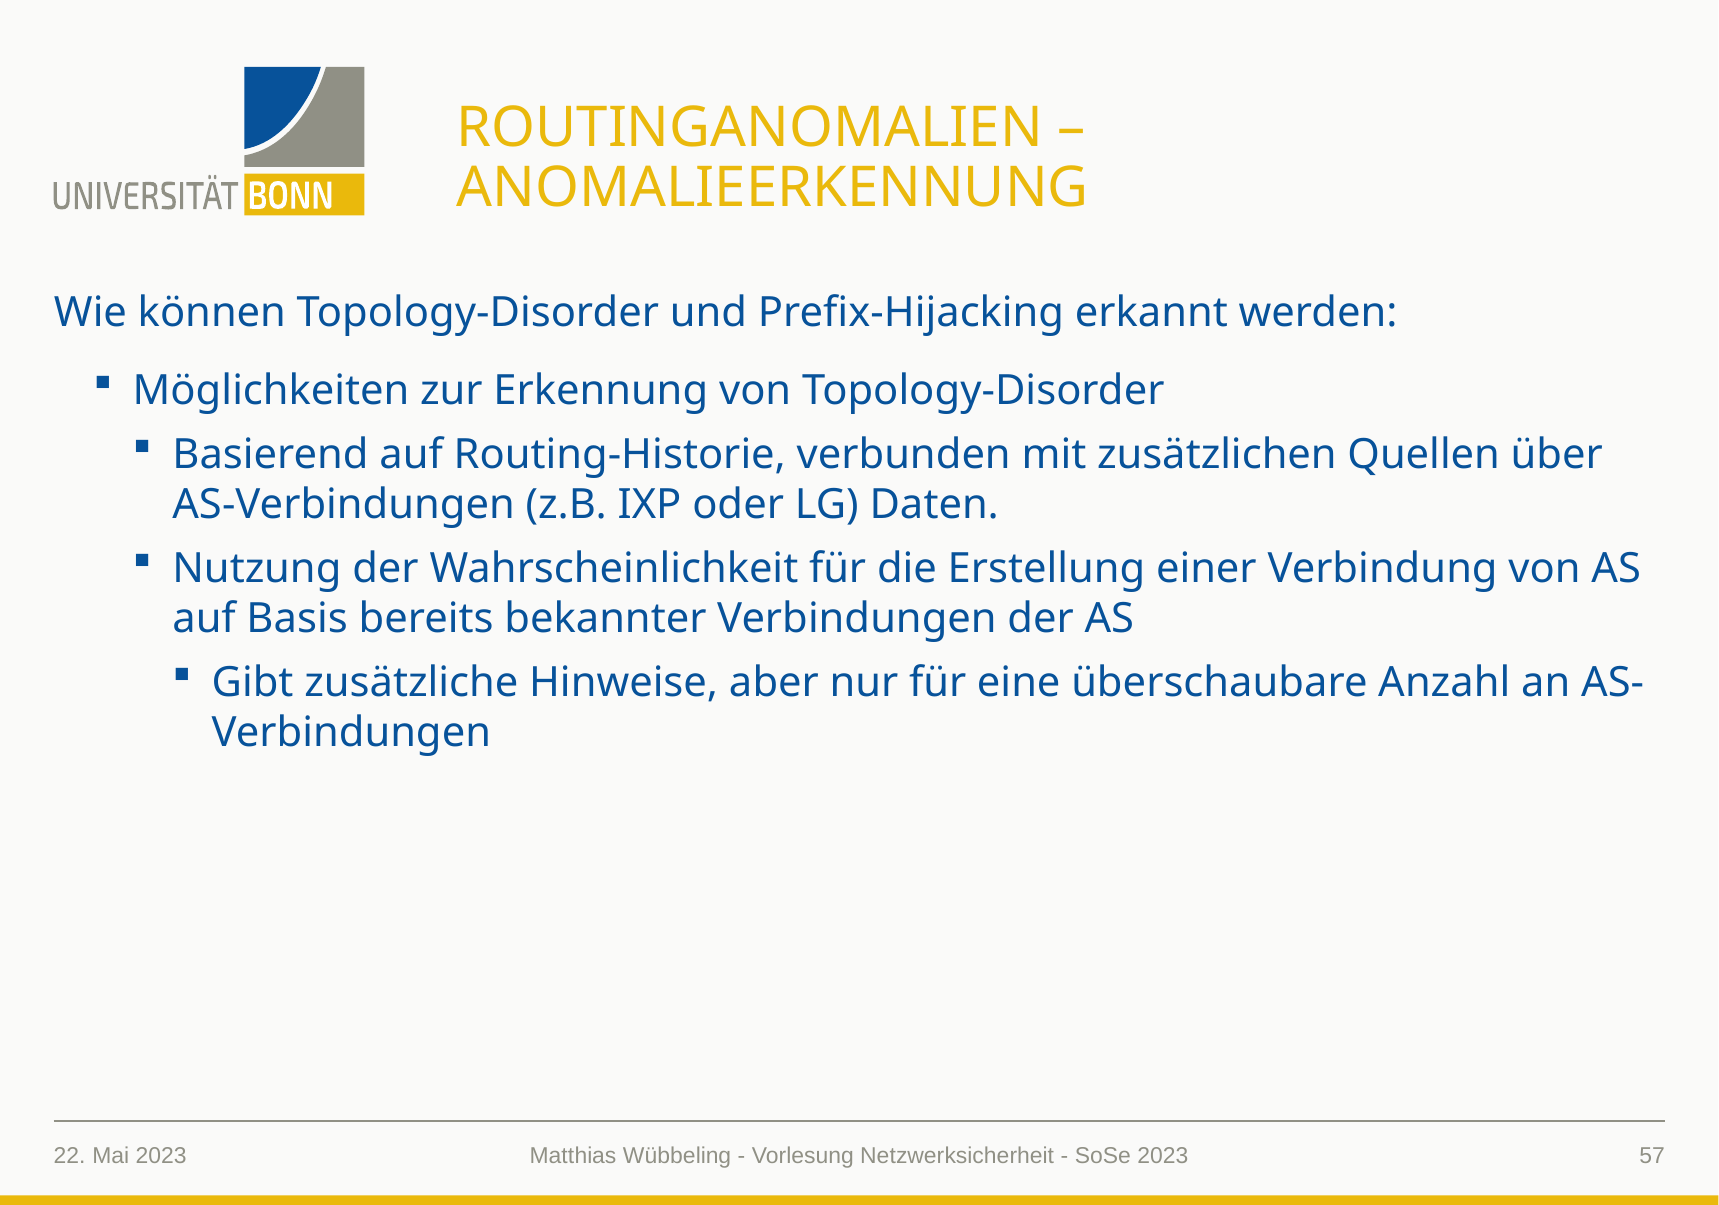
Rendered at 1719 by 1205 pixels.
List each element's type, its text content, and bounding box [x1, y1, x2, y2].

footer Matthias Wübbeling - Vorlesung Netzwerksicherheit - SoSe 2023 [389, 1121, 1329, 1189]
list Wie können Topology-Disorder und Prefix-Hijacking erkannt werden: Möglichkeiten zur Erkennung von Topology-Disorder Basierend auf Routing-Historie, verbunden mit zusätzlichen Quellen über AS-Verbindungen (z.B. IXP oder LG) Daten. Nutzung der Wahrscheinlichkeit für die Erstellung einer Verbindung von AS auf Basis bereits bekannter Verbindungen der AS Gibt zusätzliche Hinweise, aber nur für eine überschaubare Anzahl an AS-Verbindungen [53, 284, 1665, 1055]
slide_number 57 [1557, 1121, 1665, 1189]
slide_number 22. Mai 2023 [53, 1121, 215, 1189]
title RoutingAnomalien – AnomalieErkennung [456, 67, 1665, 218]
